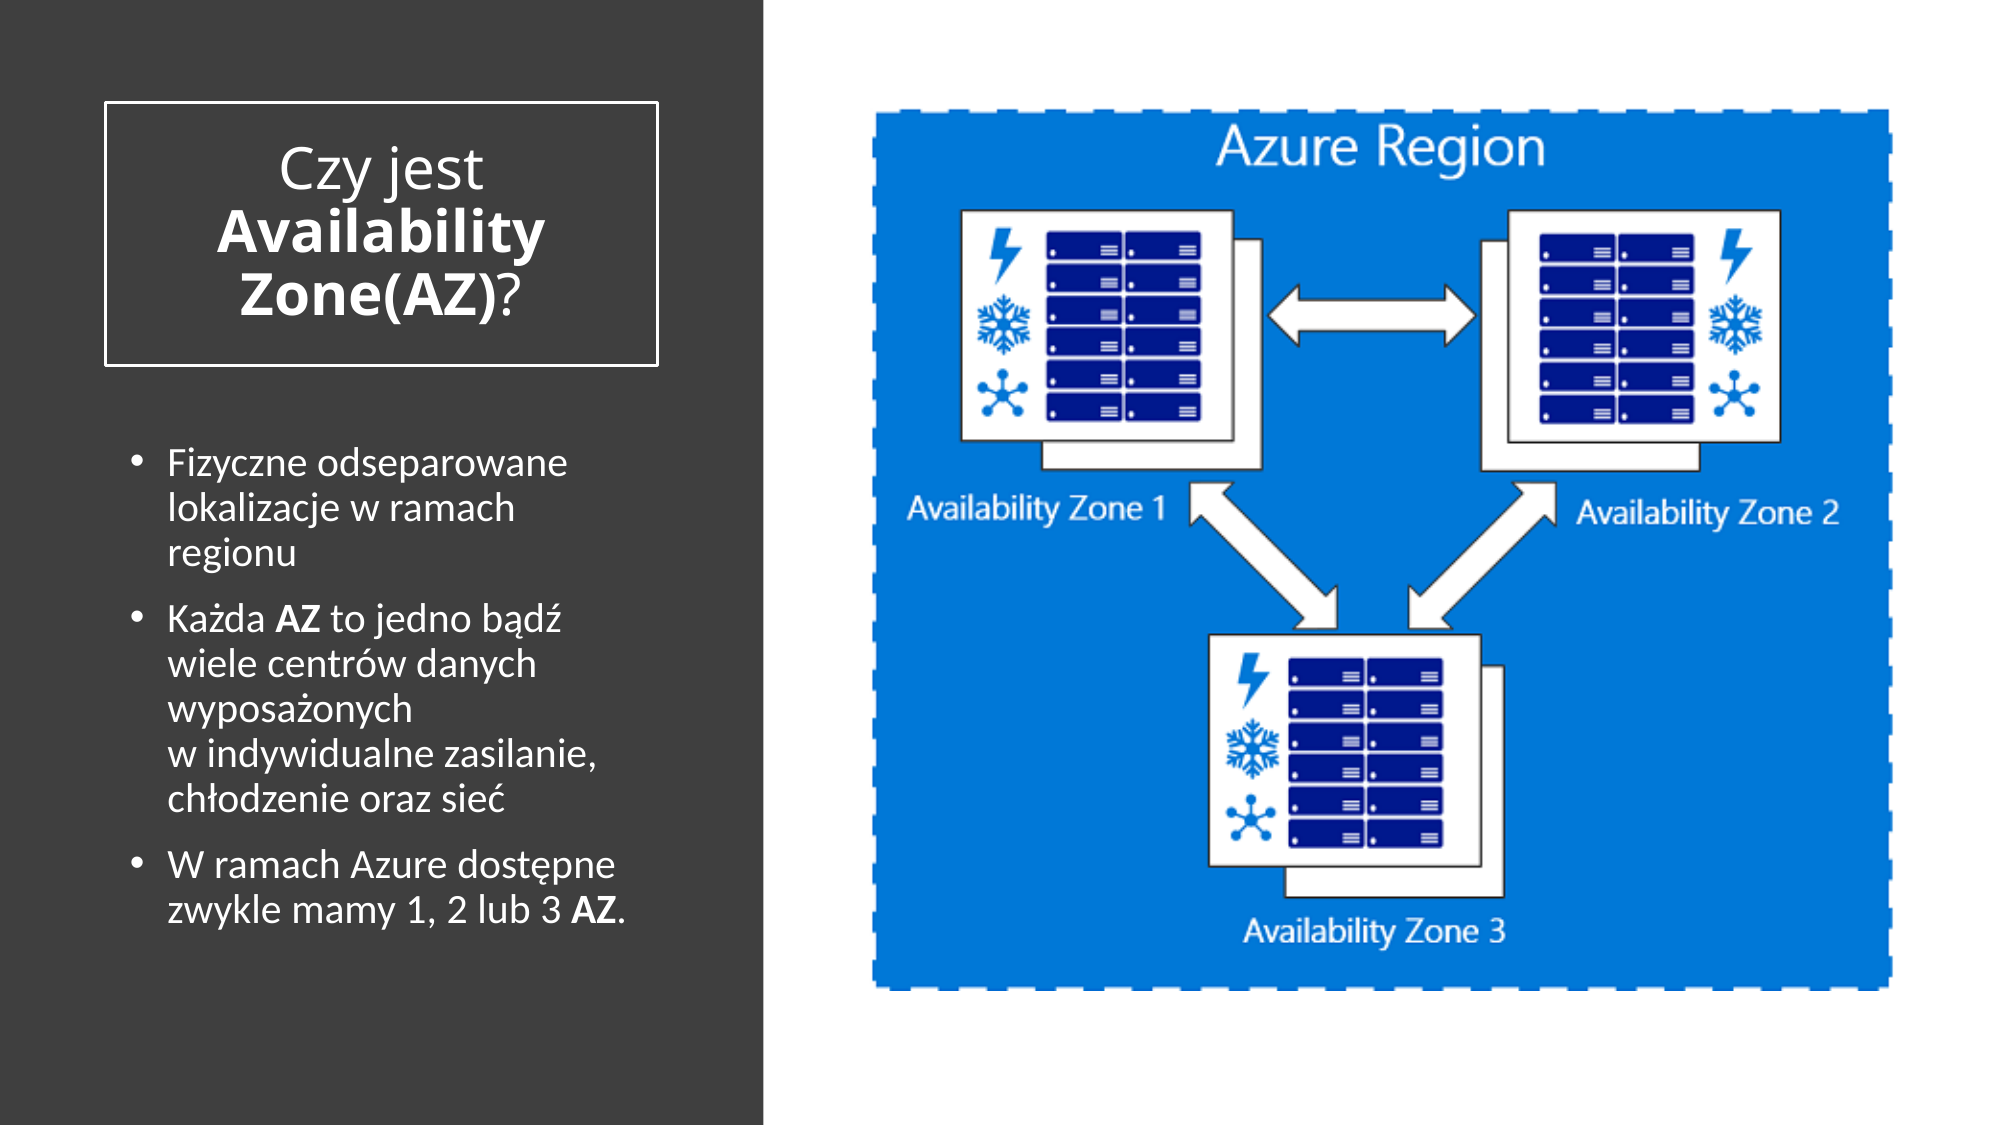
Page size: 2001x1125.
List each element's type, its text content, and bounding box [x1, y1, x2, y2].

text_box [0, 0, 764, 1125]
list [869, 108, 1895, 991]
title Czy jest Availability Zone(AZ)? [105, 102, 658, 366]
list Fizyczne odseparowane lokalizacje w ramach regionu Każda AZ to jedno bądź wiele centrów danych wyposażonych w indywidualne zasilanie, chłodzenie oraz sieć W ramach Azure dostępne zwykle mamy 1, 2 lub 3 AZ. [105, 432, 658, 994]
